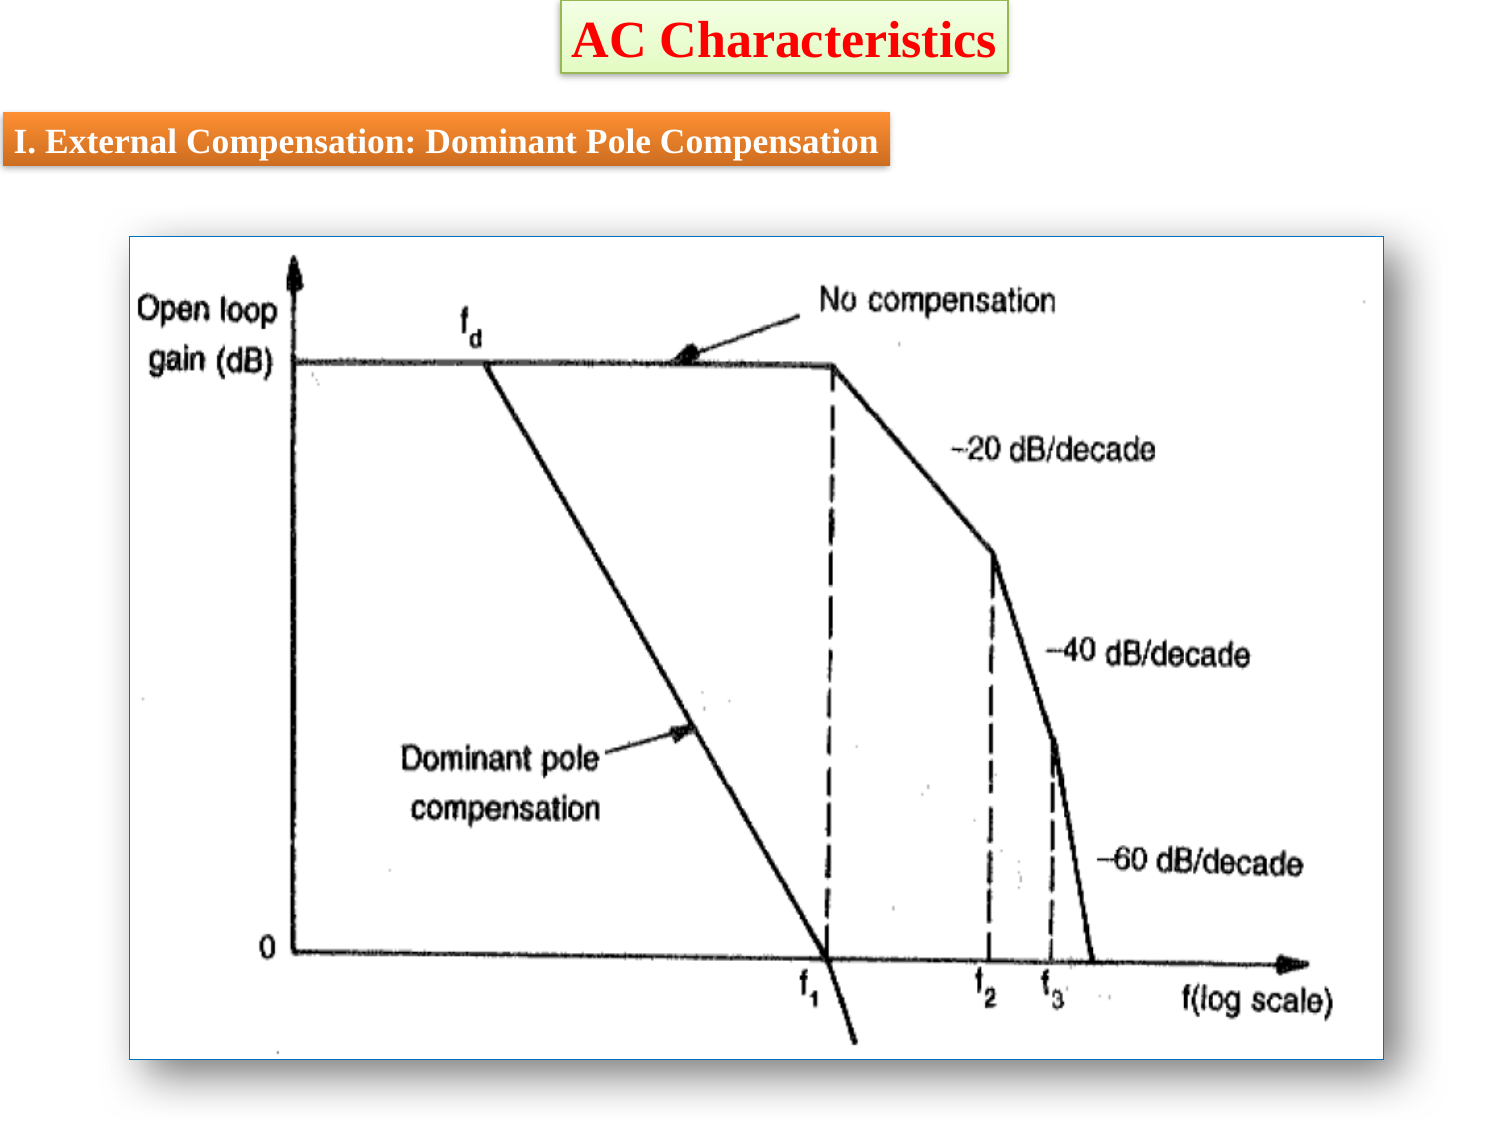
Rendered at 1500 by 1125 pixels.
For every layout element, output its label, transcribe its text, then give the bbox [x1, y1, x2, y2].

picture [129, 235, 1384, 1060]
text_box AC Characteristics [560, 0, 1009, 74]
text_box I. External Compensation: Dominant Pole Compensation [3, 112, 891, 166]
